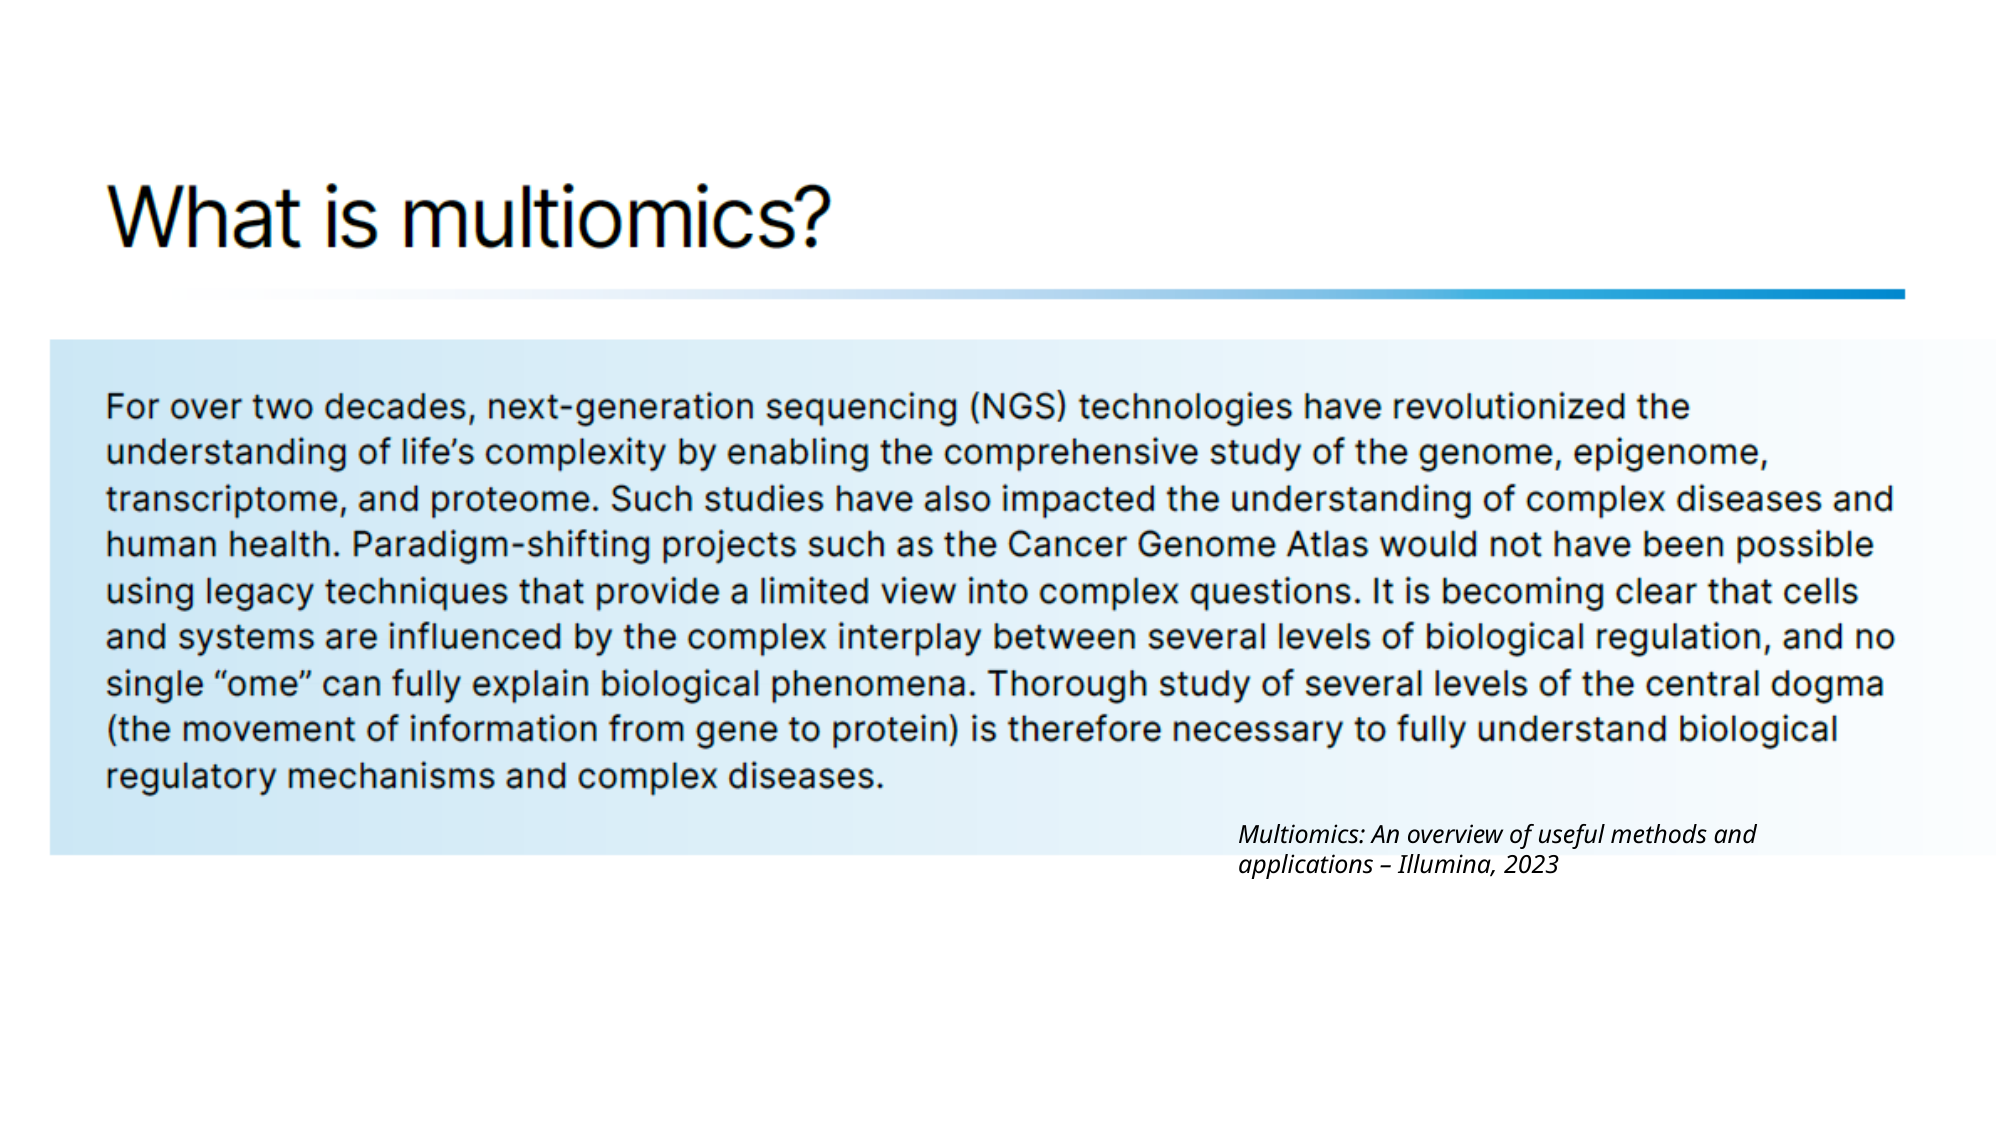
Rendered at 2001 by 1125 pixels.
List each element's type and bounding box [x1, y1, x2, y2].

picture [0, 145, 1996, 889]
